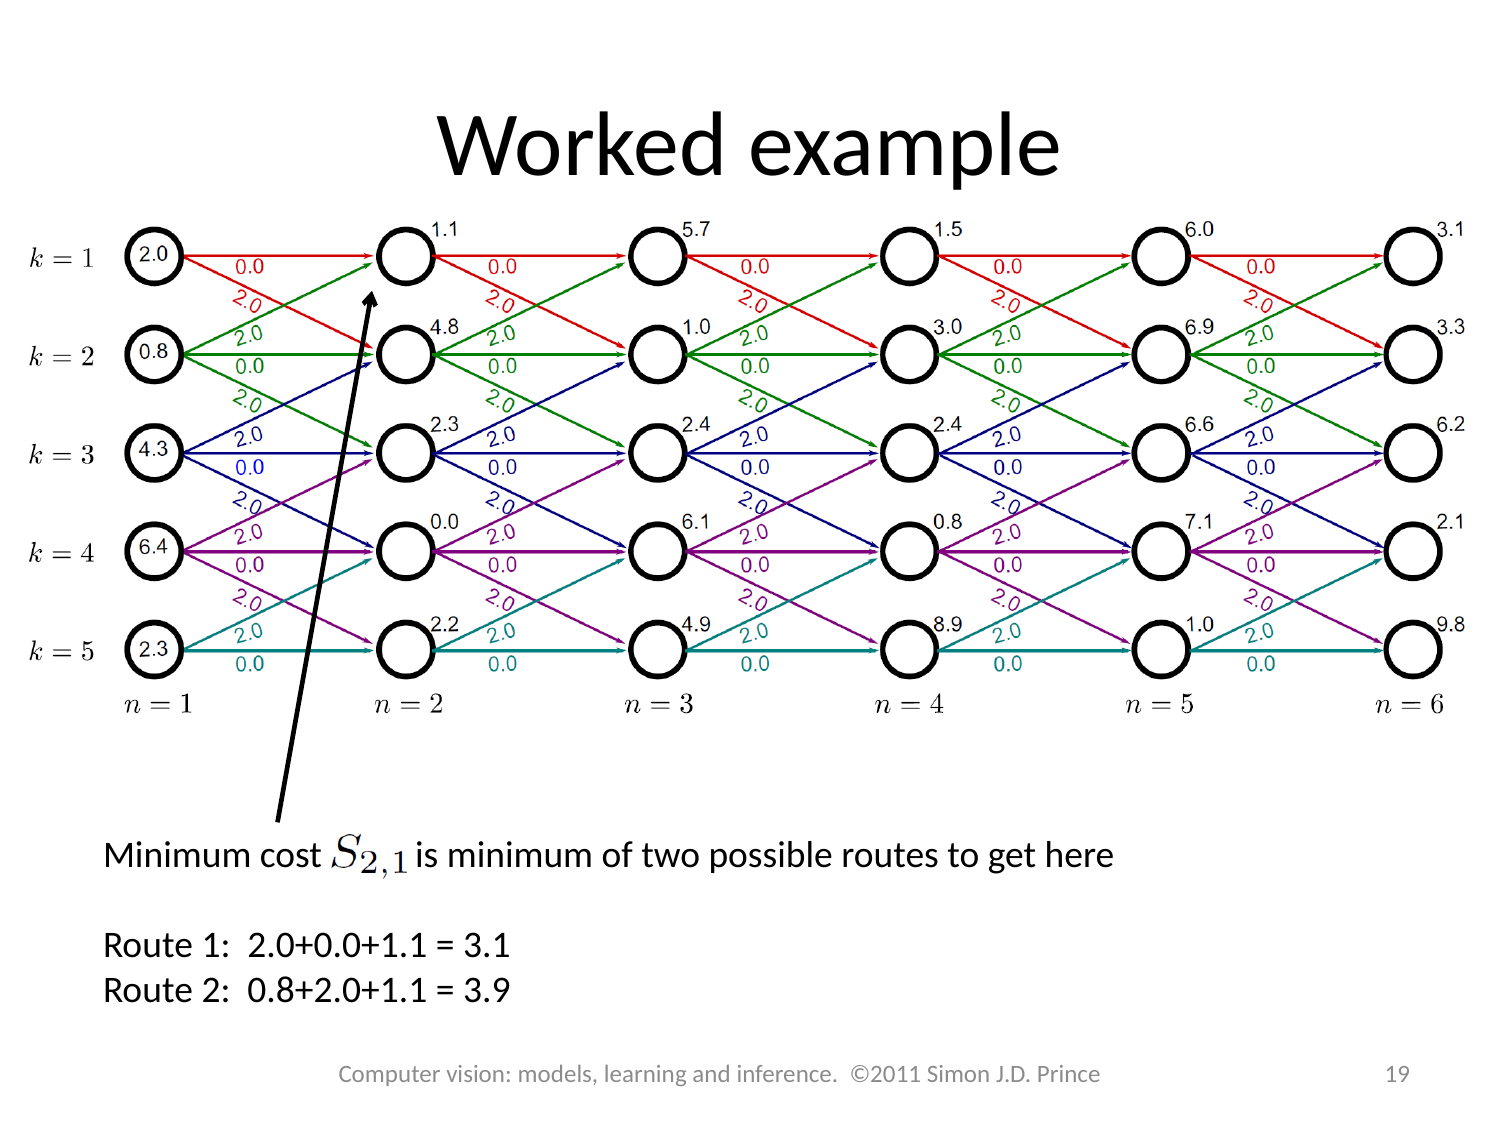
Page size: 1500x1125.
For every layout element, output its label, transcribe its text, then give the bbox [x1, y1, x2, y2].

footer Computer vision: models, learning and inference. ©2011 Simon J.D. Prince [301, 1042, 1140, 1103]
picture [324, 822, 414, 882]
slide_number 19 [1140, 1042, 1425, 1103]
title Worked example [75, 45, 1425, 218]
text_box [58, 509, 591, 604]
text_box Minimum cost is minimum of two possible routes to get here Route 1: 2.0+0.0+1.1 = 3.1 Route 2: 0.8+2.0+1.1 = 3.9 [88, 822, 1223, 1017]
picture [17, 219, 1471, 724]
